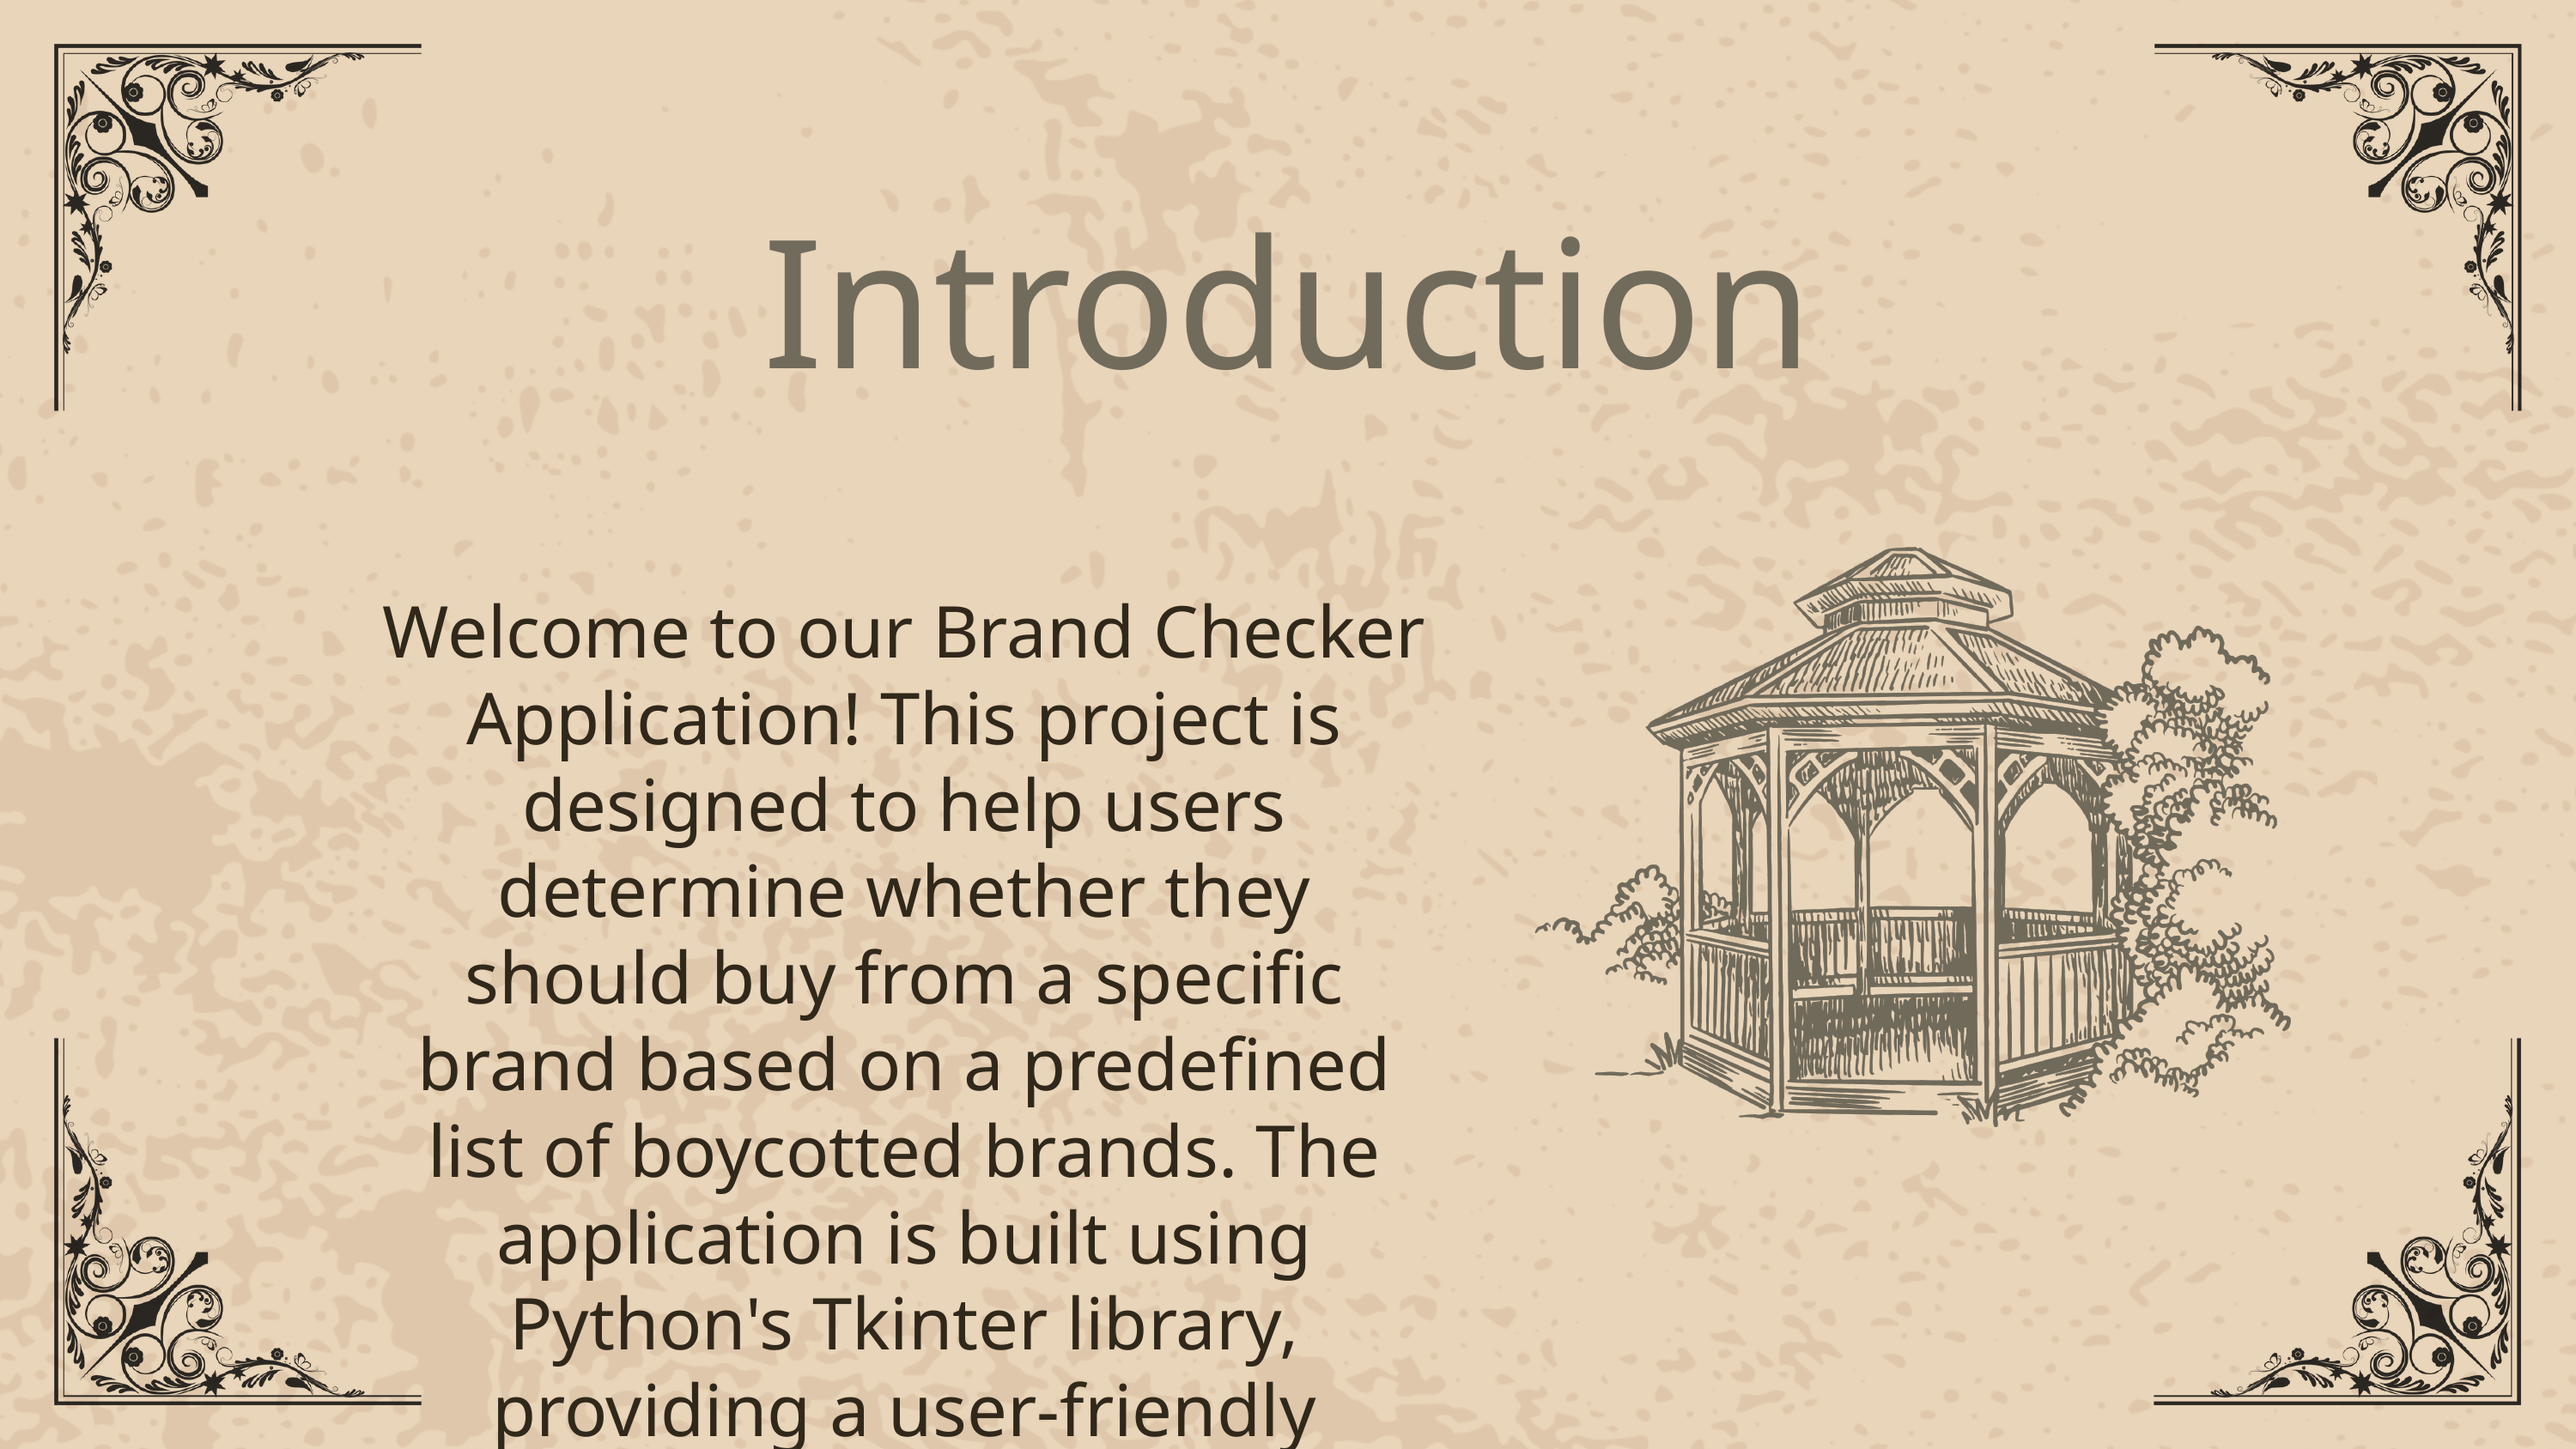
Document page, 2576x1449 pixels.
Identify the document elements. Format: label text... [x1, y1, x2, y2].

text_box [2117, 954, 2522, 1405]
text_box [2117, 44, 2522, 494]
text_box [54, 954, 380, 1405]
text_box Welcome to our Brand Checker Application! This project is designed to help users determine whether they should buy from a specific brand based on a predefined list of boycotted brands. The application is built using Python's Tkinter library, providing a user-friendly graphical interface. [380, 499, 1430, 1449]
text_box [54, 44, 459, 494]
text_box Introduction [544, 154, 2032, 405]
text_box [1534, 547, 2292, 1127]
text_box [0, 0, 2576, 1449]
